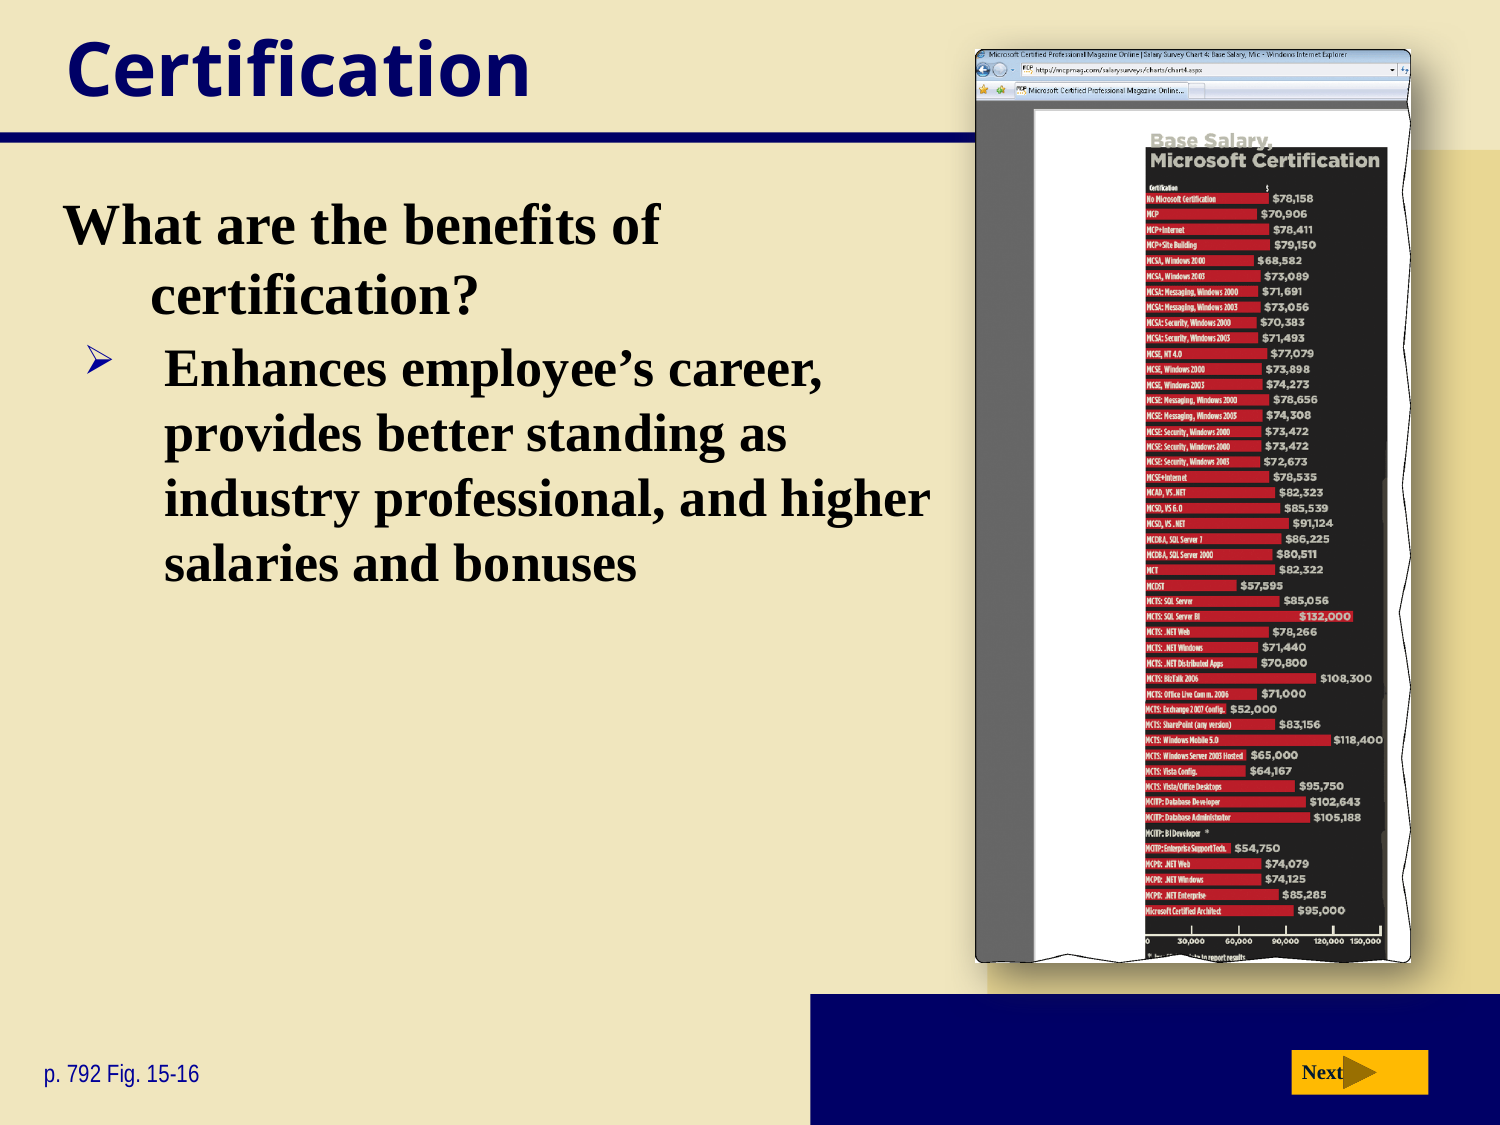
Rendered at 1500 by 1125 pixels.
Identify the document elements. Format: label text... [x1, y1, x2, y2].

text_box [1286, 1049, 1429, 1095]
picture [974, 49, 1411, 963]
list What are the benefits of certification? [47, 178, 957, 288]
text_box p. 792 Fig. 15-16 [29, 1050, 242, 1095]
title Certification [49, 0, 1459, 133]
text_box Enhances employee’s career, provides better standing as industry professional, and higher salaries and bonuses [49, 324, 950, 647]
